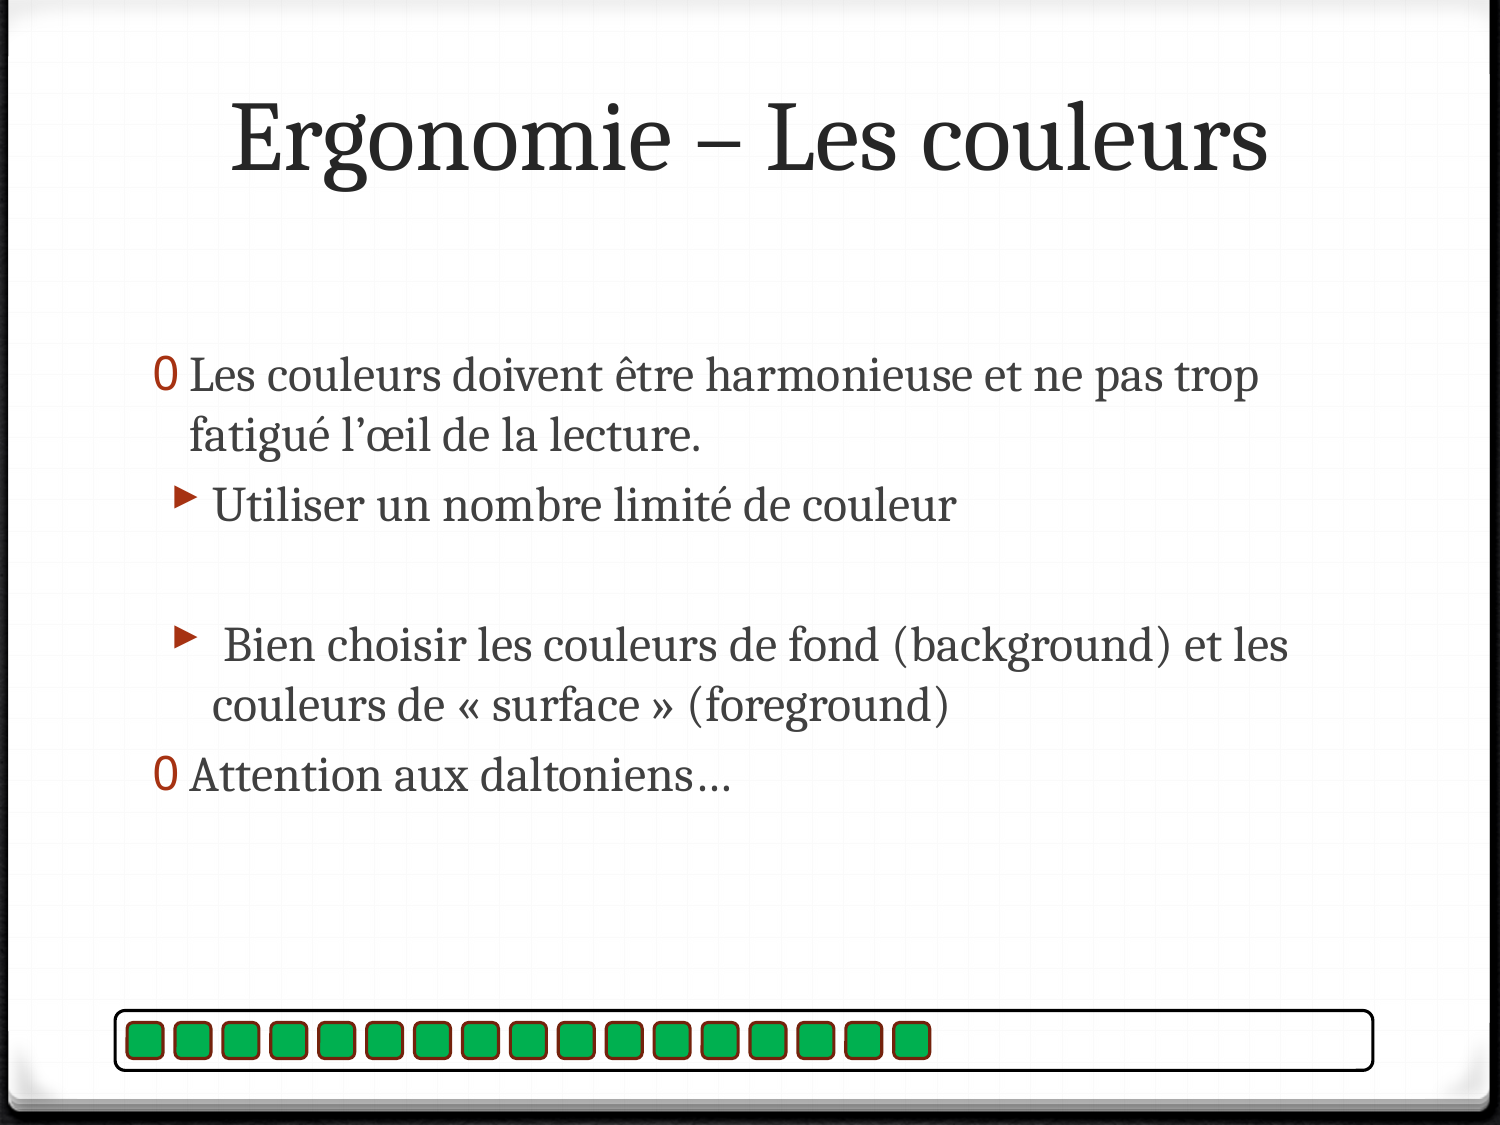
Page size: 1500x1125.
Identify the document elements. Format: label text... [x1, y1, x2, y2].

text_box [269, 1020, 309, 1061]
text_box [460, 1020, 501, 1061]
title Ergonomie – Les couleurs [90, 71, 1410, 309]
text_box [844, 1020, 884, 1061]
text_box [652, 1020, 692, 1061]
text_box [113, 1008, 1375, 1072]
text_box [556, 1020, 596, 1061]
text_box [796, 1020, 836, 1061]
text_box [700, 1020, 740, 1061]
text_box [748, 1020, 788, 1061]
text_box [508, 1020, 548, 1061]
list Les couleurs doivent être harmonieuse et ne pas trop fatigué l’œil de la lecture. Utiliser un nombre limité de couleur Bien choisir les couleurs de fond (background) et les couleurs de « surface » (foreground) Attention aux daltoniens… [137, 334, 1363, 983]
text_box [604, 1020, 644, 1061]
text_box [365, 1020, 405, 1061]
text_box [221, 1020, 261, 1061]
text_box [173, 1020, 213, 1061]
text_box [412, 1020, 453, 1061]
text_box [125, 1020, 165, 1061]
text_box [892, 1020, 932, 1061]
text_box [317, 1020, 357, 1061]
picture [0, 0, 1500, 1125]
